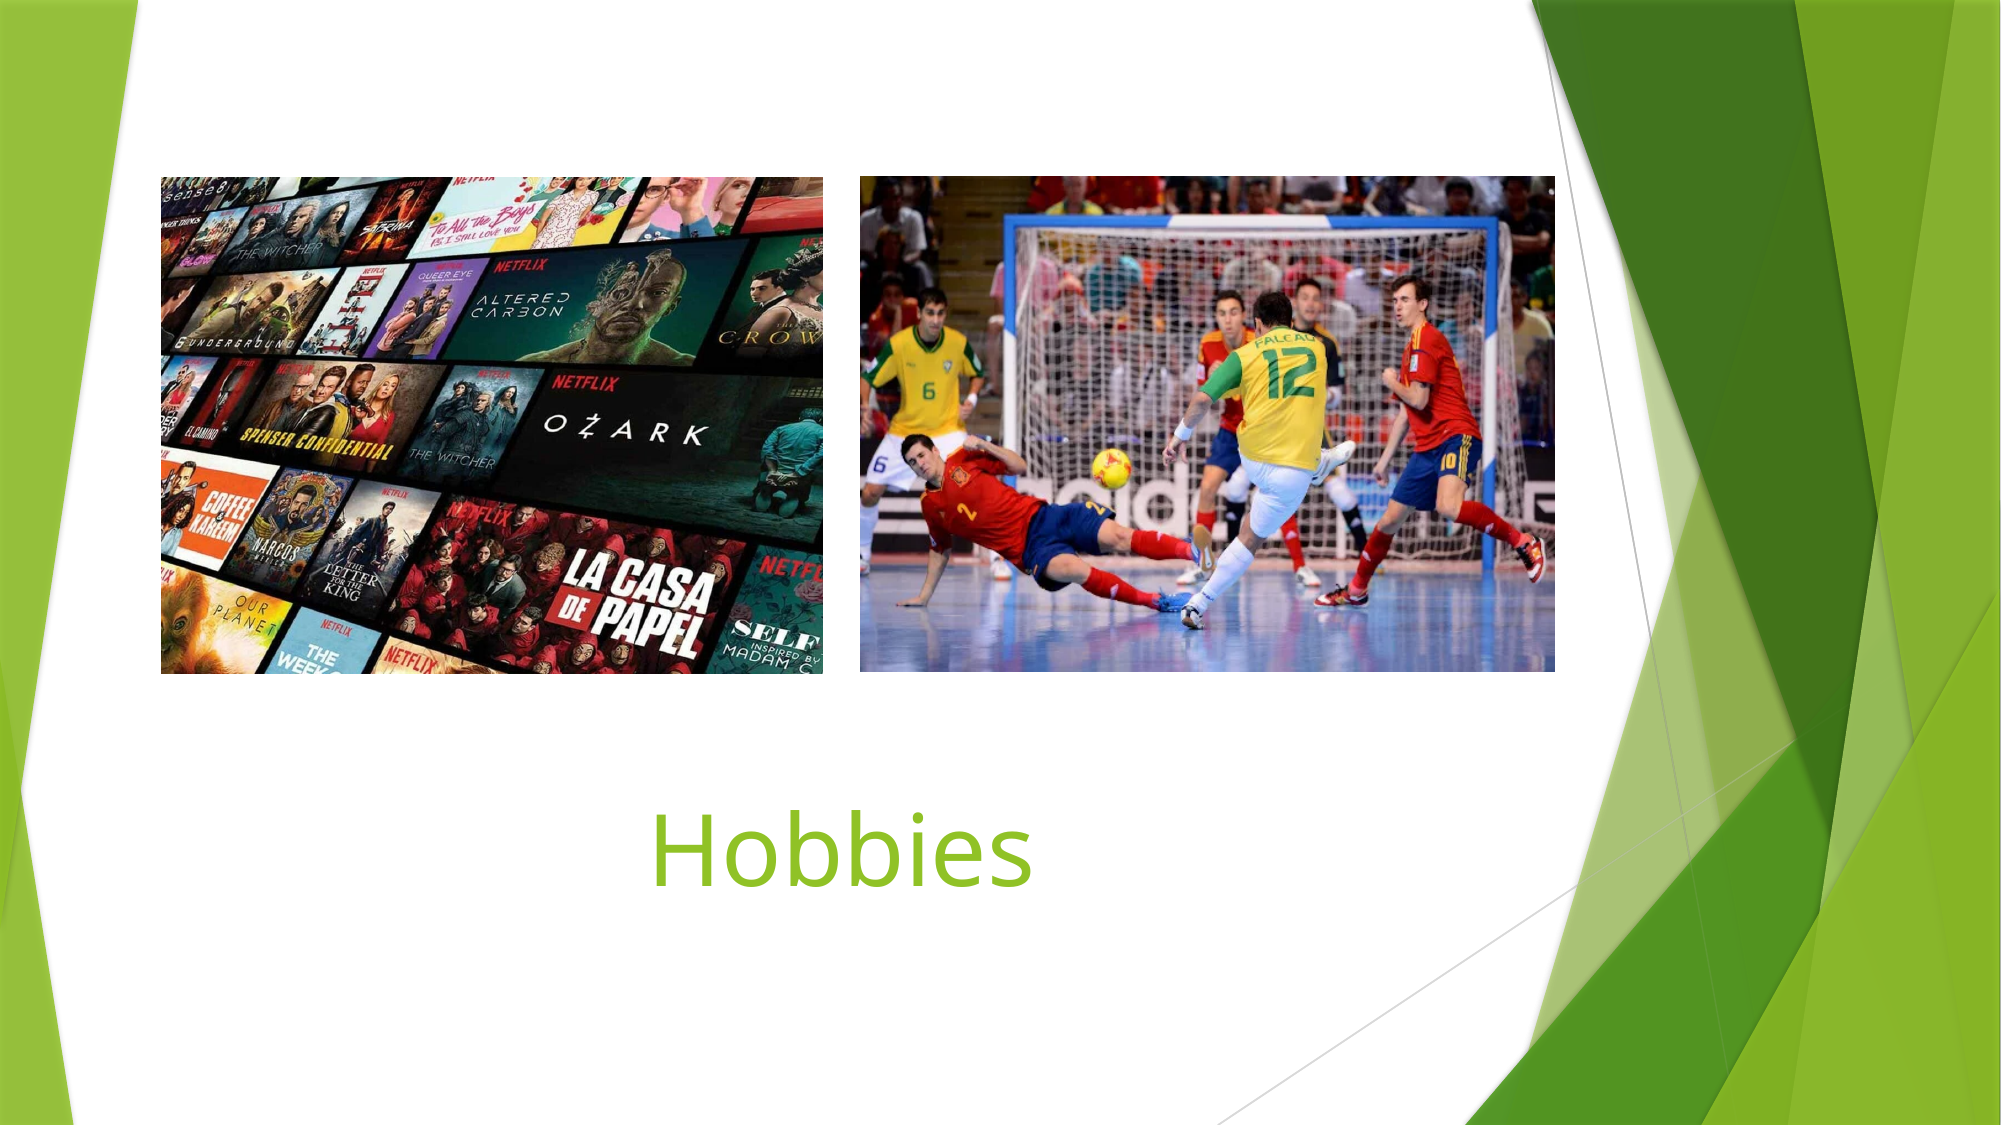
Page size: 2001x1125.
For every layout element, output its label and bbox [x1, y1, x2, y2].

list [859, 175, 1555, 673]
picture [161, 176, 824, 674]
text_box [0, 0, 2000, 1125]
